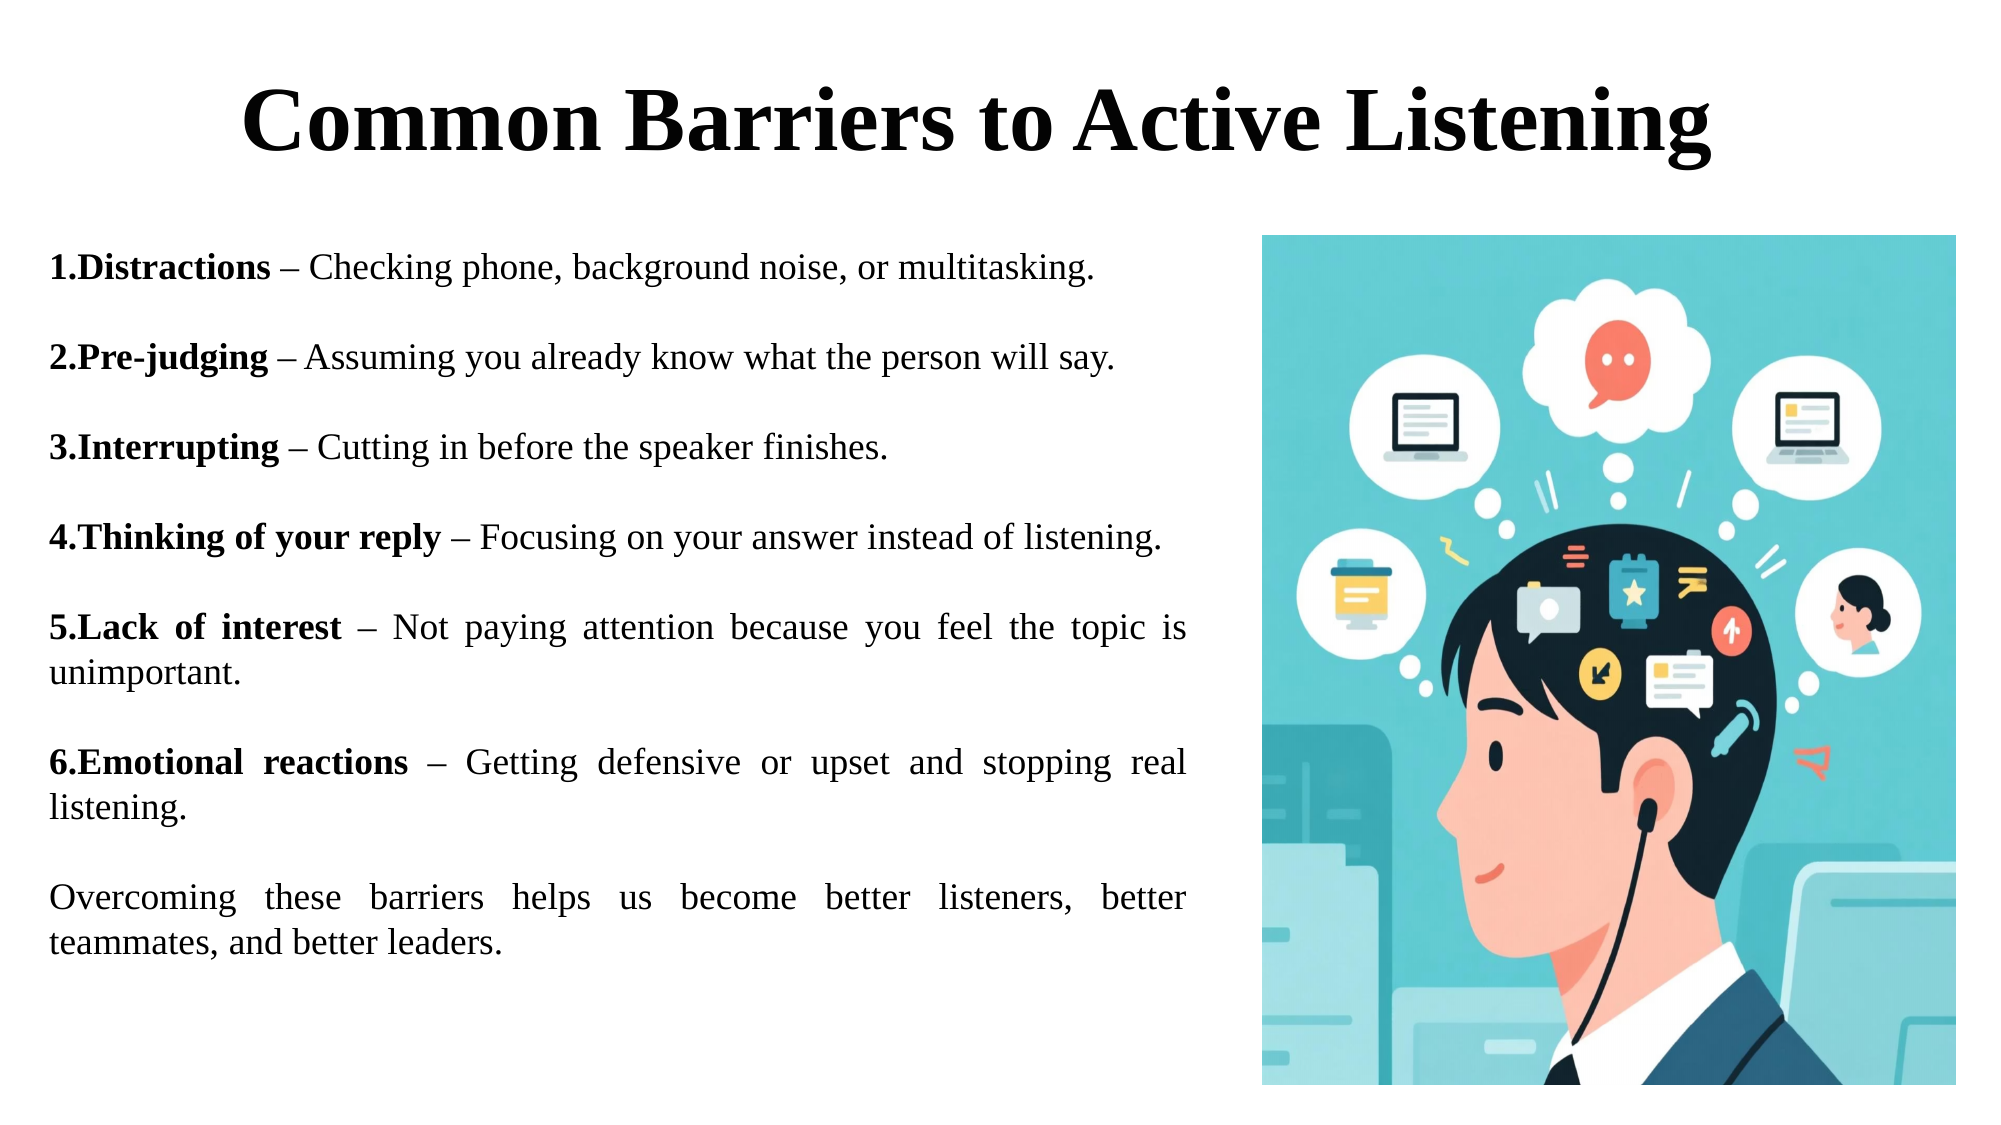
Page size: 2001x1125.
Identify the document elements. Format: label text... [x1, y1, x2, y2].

picture [1262, 235, 1956, 1085]
text_box Distractions – Checking phone, background noise, or multitasking. 2.Pre-judging – Assuming you already know what the person will say. 3.Interrupting – Cutting in before the speaker finishes. 4.Thinking of your reply – Focusing on your answer instead of listening. 5.Lack of interest – Not paying attention because you feel the topic is unimportant. 6.Emotional reactions – Getting defensive or upset and stopping real listening. Overcoming these barriers helps us become better listeners, better teammates, and better leaders. [34, 235, 1204, 970]
text_box Common Barriers to Active Listening [376, 84, 1579, 170]
